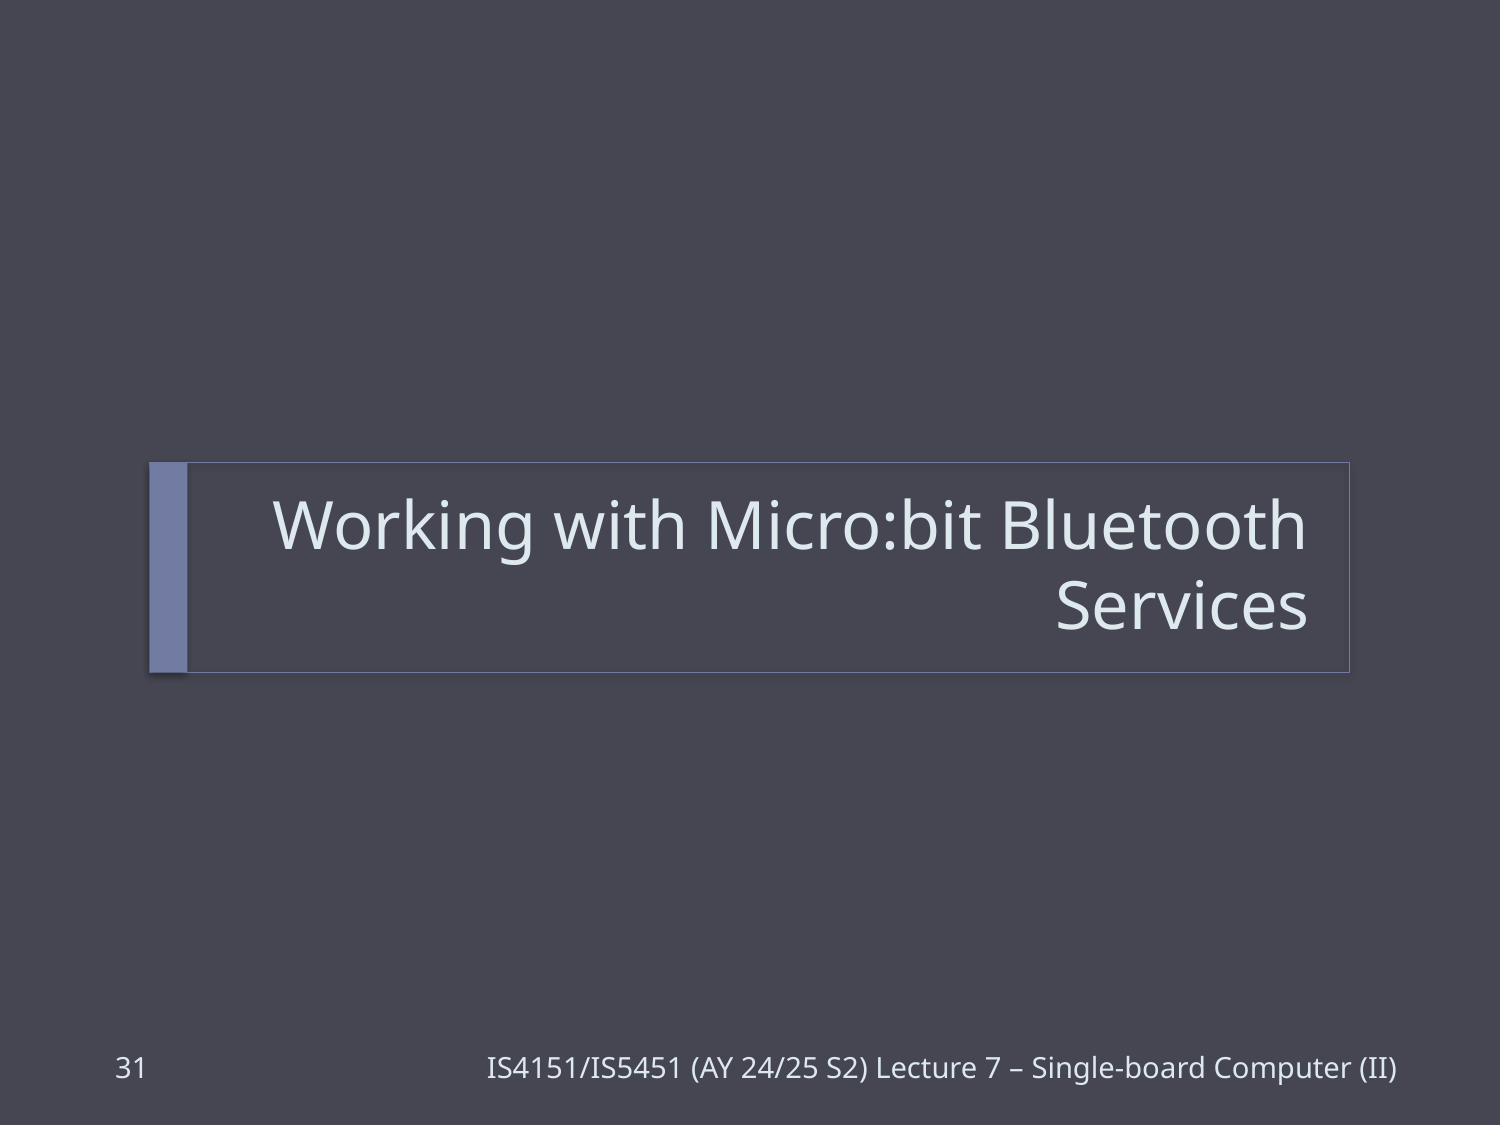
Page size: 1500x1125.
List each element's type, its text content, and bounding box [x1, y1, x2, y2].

footer IS4151/IS5451 (AY 24/25 S2) Lecture 7 – Single-board Computer (II) [350, 1042, 1413, 1103]
slide_number 30 [100, 1042, 350, 1103]
title Working with Micro:bit Bluetooth Services [200, 474, 1325, 650]
